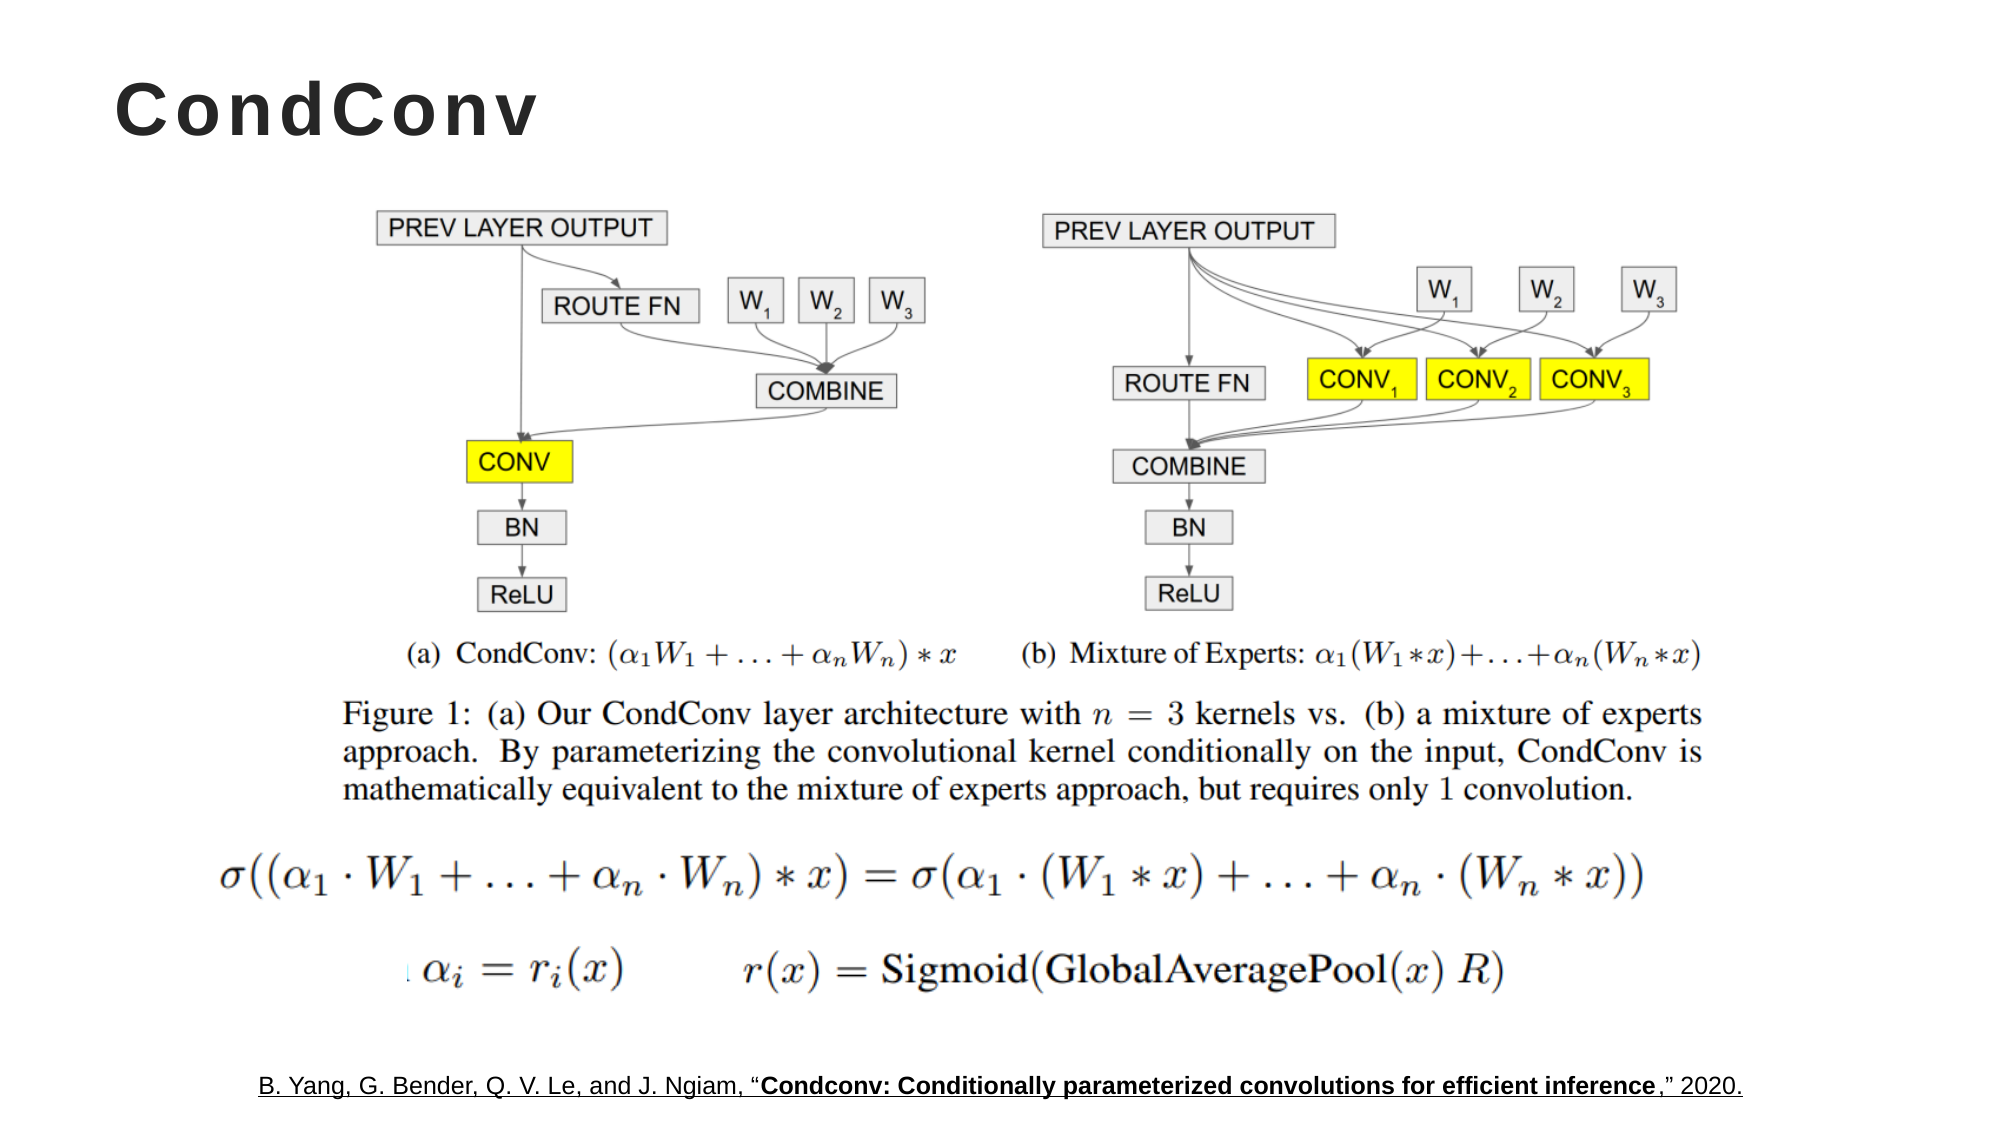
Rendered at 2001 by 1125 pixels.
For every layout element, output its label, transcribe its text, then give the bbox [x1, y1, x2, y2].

picture [204, 182, 1718, 918]
title CondConv [100, 47, 1900, 164]
picture [724, 937, 1525, 1013]
text_box B. Yang, G. Bender, Q. V. Le, and J. Ngiam, “Condconv: Conditionally parameterized convolutions for efficient inference,” 2020. [143, 1062, 1859, 1107]
picture [407, 937, 636, 999]
